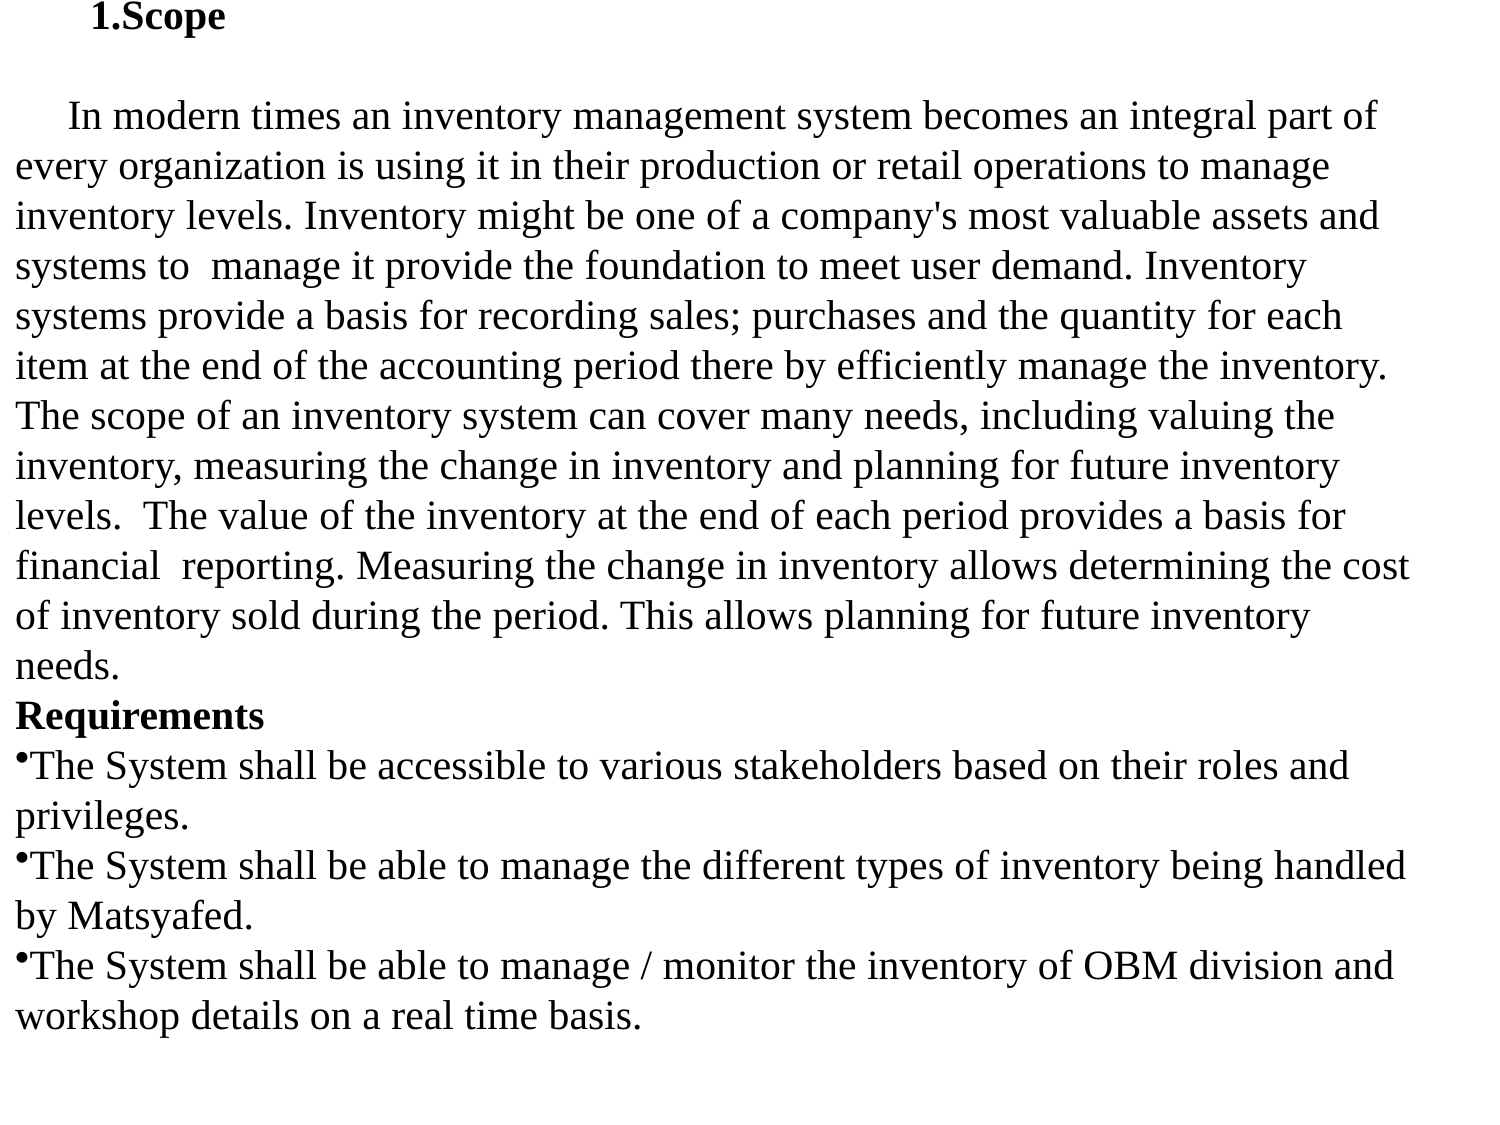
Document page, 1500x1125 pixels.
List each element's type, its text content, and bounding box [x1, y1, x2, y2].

text_box Scope In modern times an inventory management system becomes an integral part of every organization is using it in their production or retail operations to manage inventory levels. Inventory might be one of a company's most valuable assets and systems to manage it provide the foundation to meet user demand. Inventory systems provide a basis for recording sales; purchases and the quantity for each item at the end of the accounting period there by efficiently manage the inventory. The scope of an inventory system can cover many needs, including valuing the inventory, measuring the change in inventory and planning for future inventory levels. The value of the inventory at the end of each period provides a basis for financial reporting. Measuring the change in inventory allows determining the cost of inventory sold during the period. This allows planning for future inventory needs. Requirements The System shall be accessible to various stakeholders based on their roles and privileges. The System shall be able to manage the different types of inventory being handled by Matsyafed. The System shall be able to manage / monitor the inventory of OBM division and workshop details on a real time basis. [0, 0, 1442, 1091]
